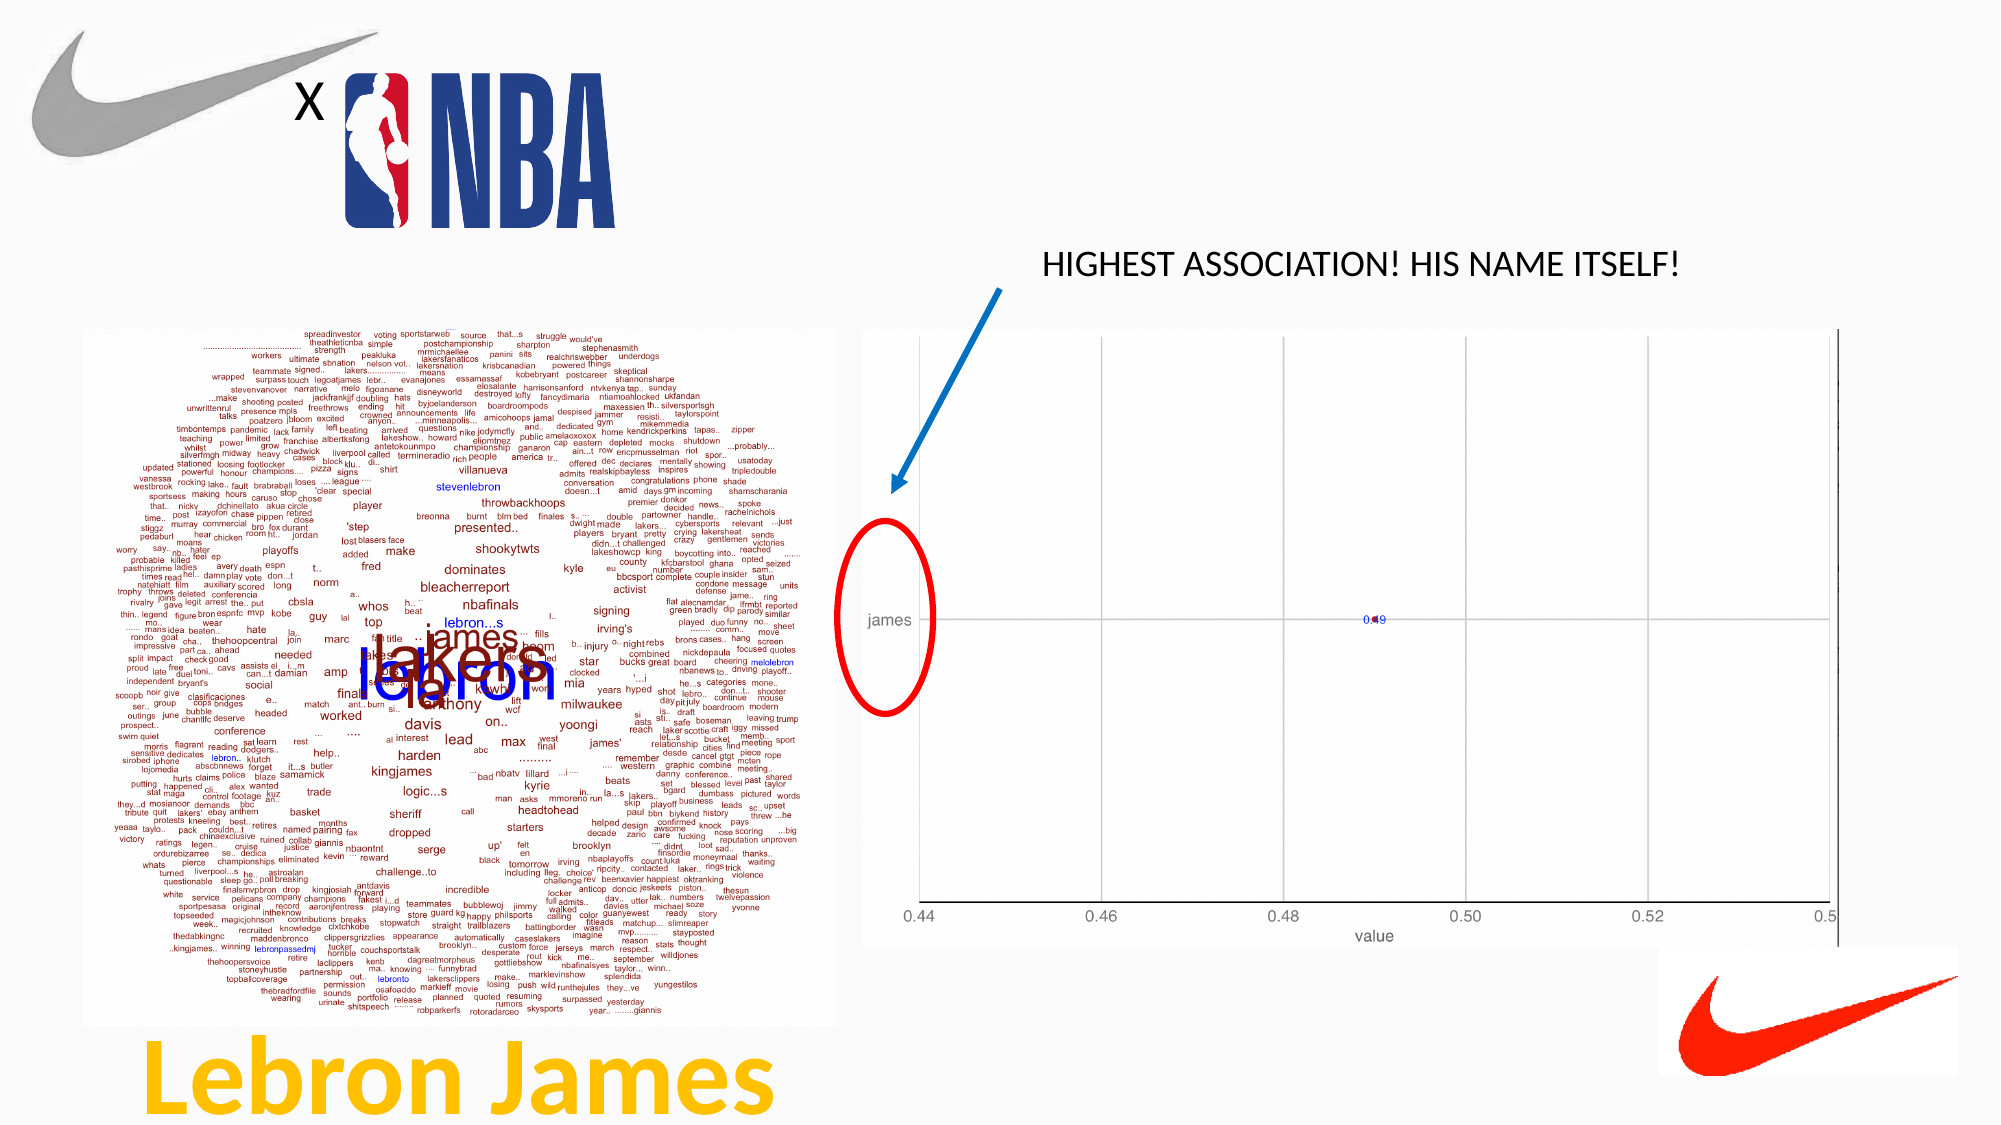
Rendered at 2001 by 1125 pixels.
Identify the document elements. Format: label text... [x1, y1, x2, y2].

picture [0, 0, 615, 232]
picture [863, 329, 1958, 1076]
picture [83, 329, 836, 1027]
text_box Lebron James [126, 1027, 793, 1125]
text_box [836, 530, 863, 705]
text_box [891, 288, 1000, 495]
text_box HIGHEST ASSOCIATION! HIS NAME ITSELF! [1027, 231, 1757, 291]
